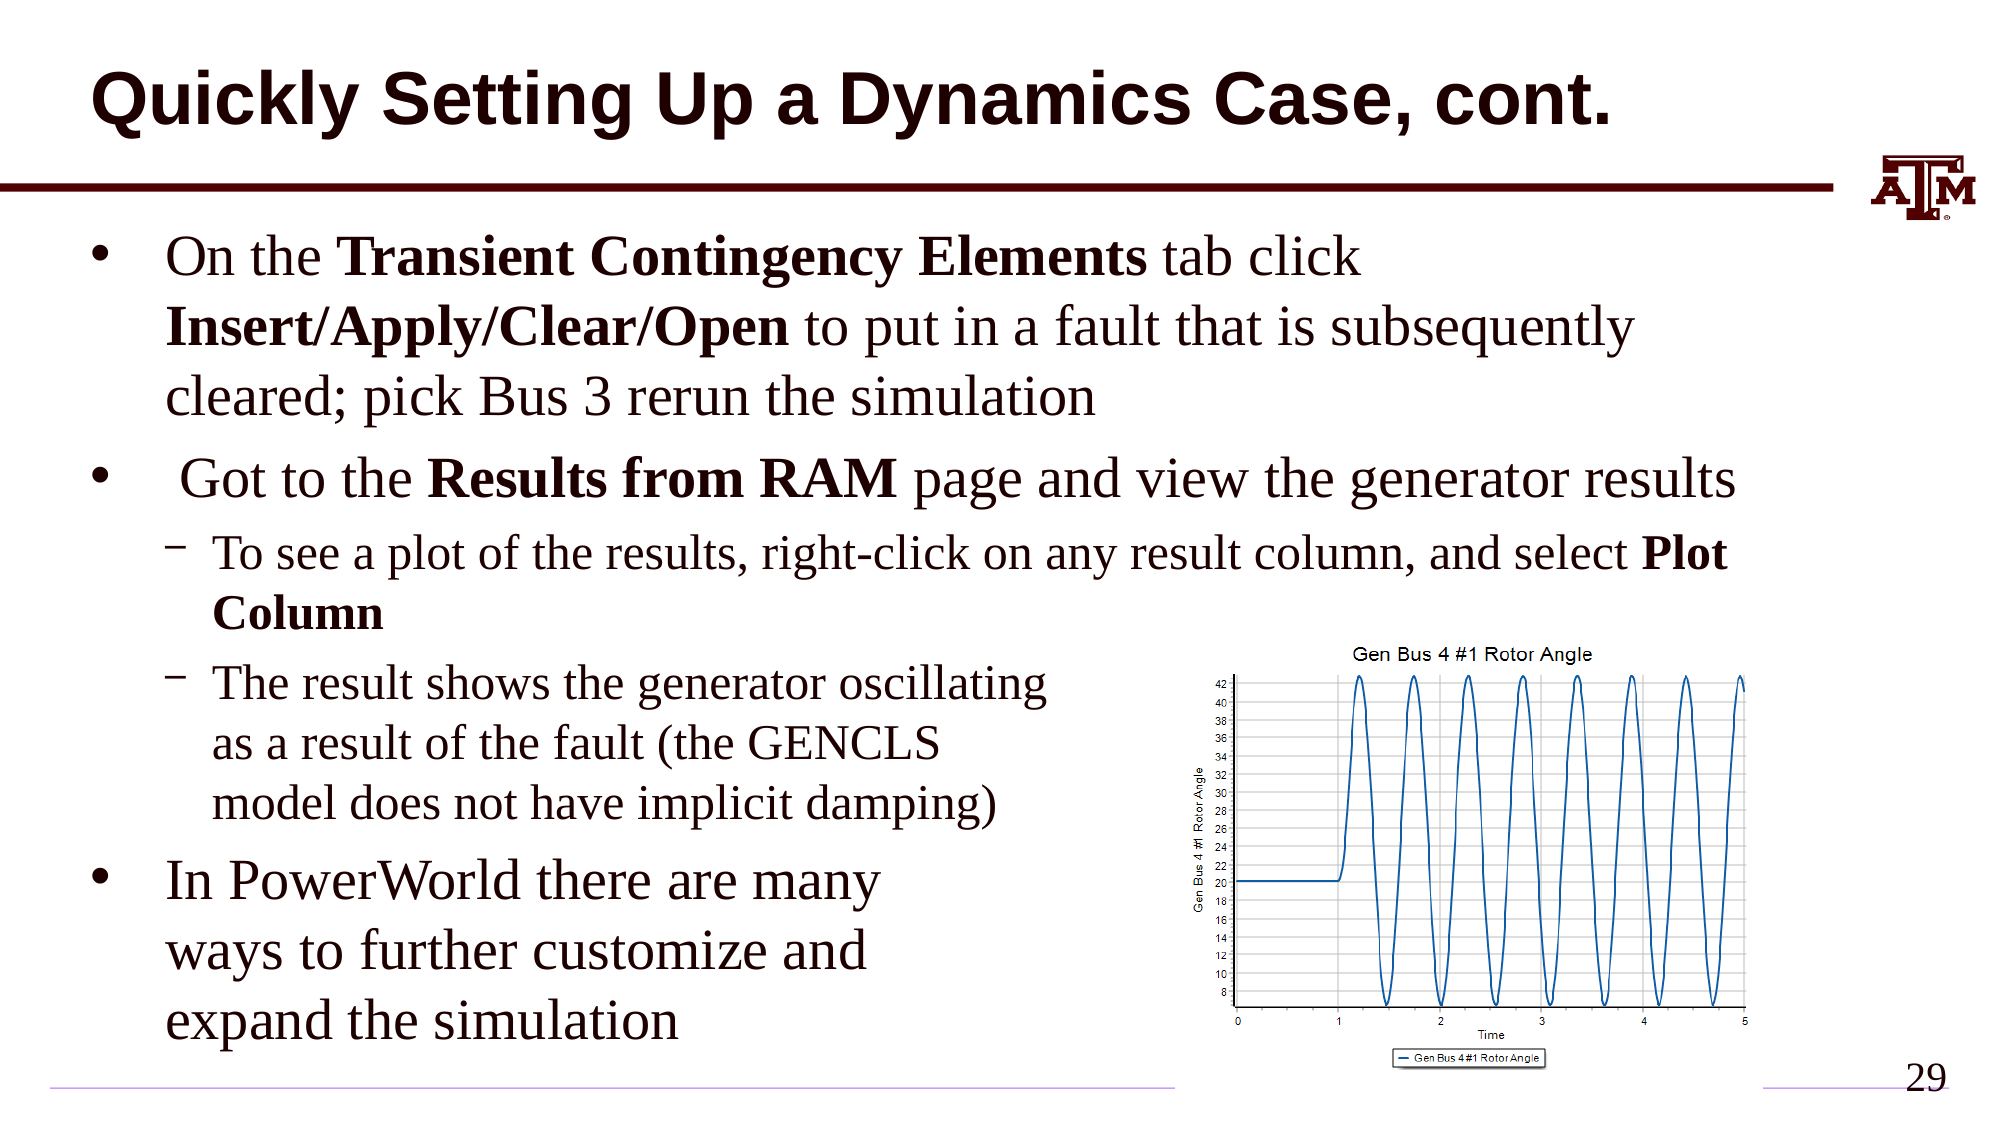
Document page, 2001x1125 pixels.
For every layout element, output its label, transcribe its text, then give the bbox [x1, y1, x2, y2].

title Quickly Setting Up a Dynamics Case, cont. [74, 12, 1909, 188]
list On the Transient Contingency Elements tab click Insert/Apply/Clear/Open to put in a fault that is subsequently cleared; pick Bus 3 rerun the simulation Got to the Results from RAM page and view the generator results To see a plot of the results, right-click on any result column, and select Plot Column The result shows the generator oscillating as a result of the fault (the GENCLS model does not have implicit damping) In PowerWorld there are many ways to further customize and expand the simulation [74, 209, 1776, 823]
picture [1856, 137, 1990, 238]
slide_number 28 [1862, 1037, 1963, 1113]
picture [1174, 624, 1763, 1089]
